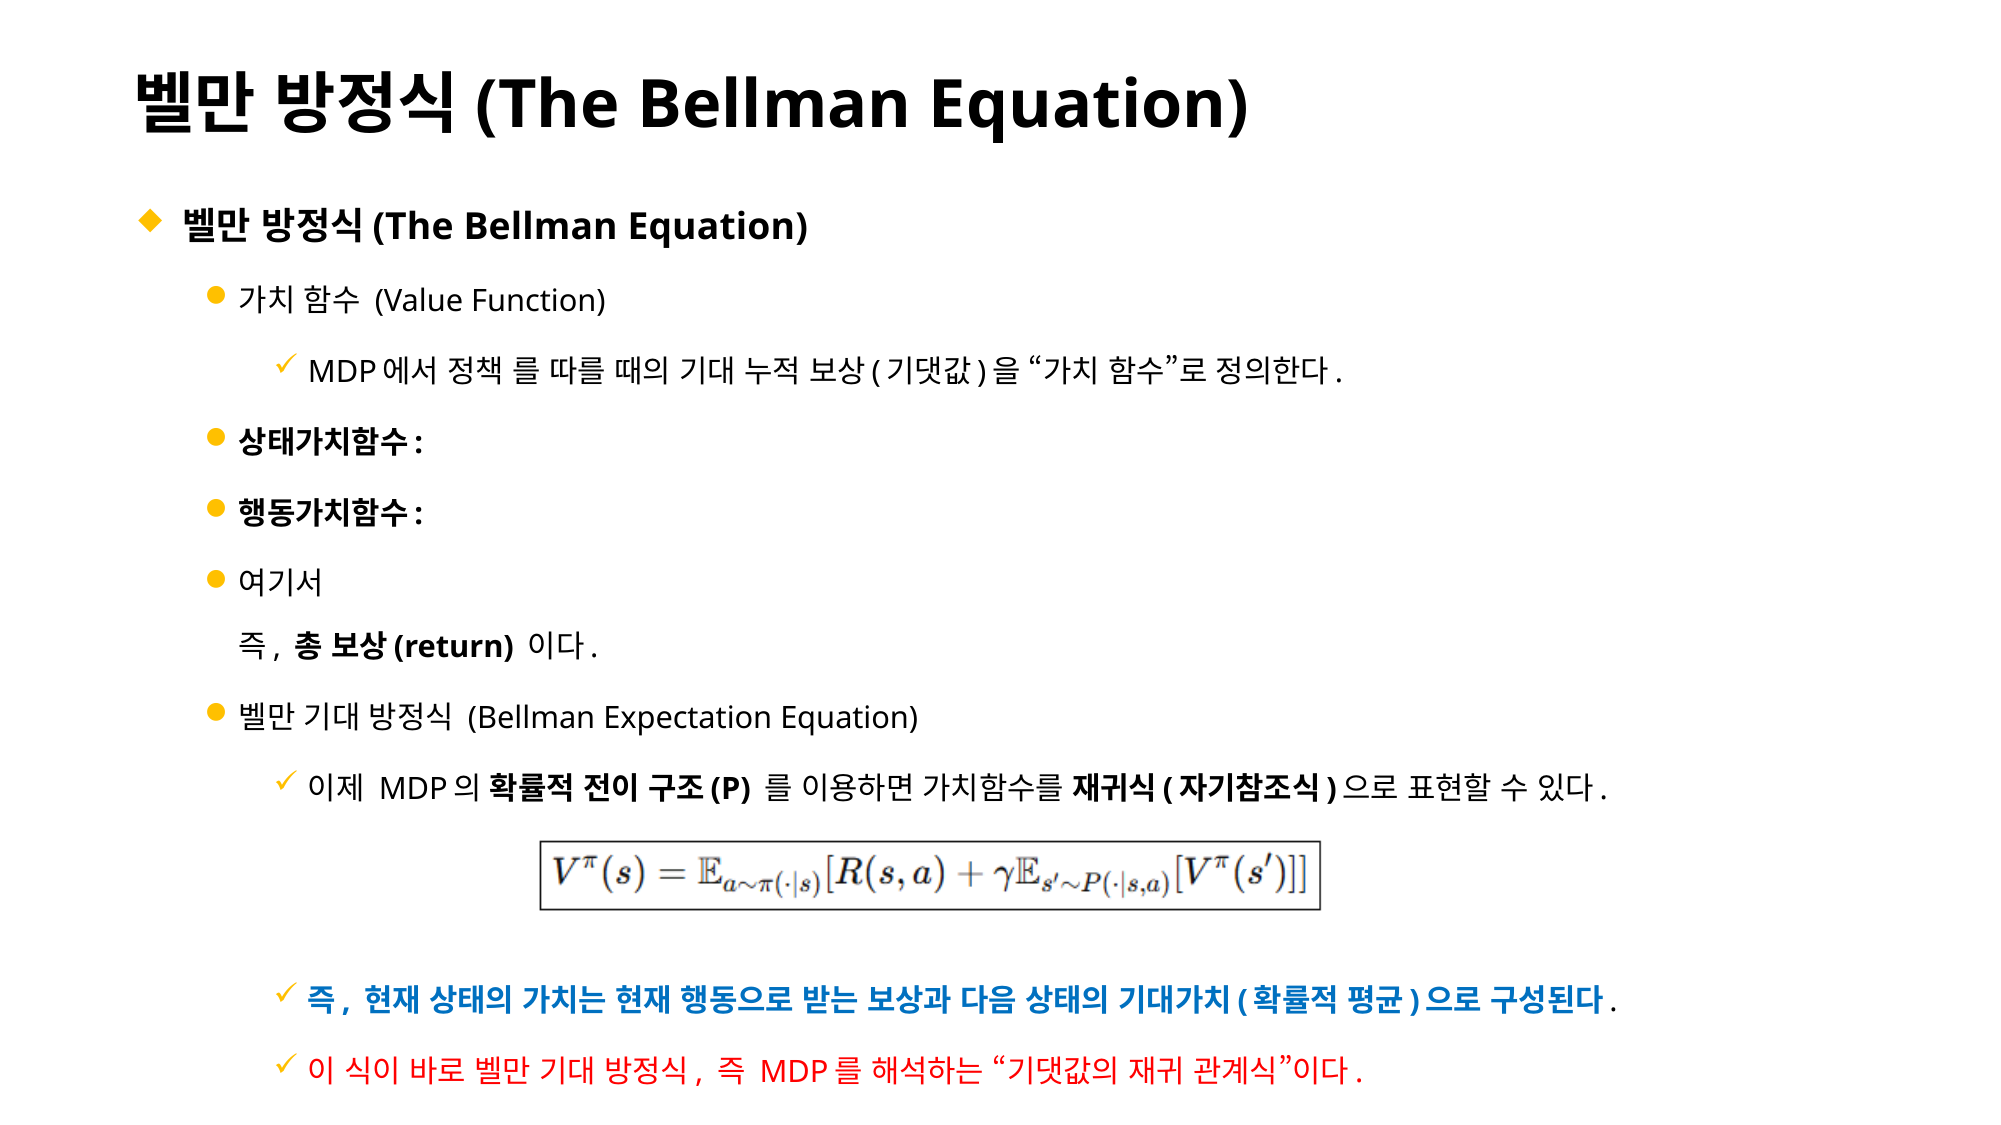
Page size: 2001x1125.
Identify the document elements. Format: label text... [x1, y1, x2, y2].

text_box 벨만 방정식(The Bellman Equation) [118, 54, 1449, 150]
picture [529, 830, 1329, 917]
